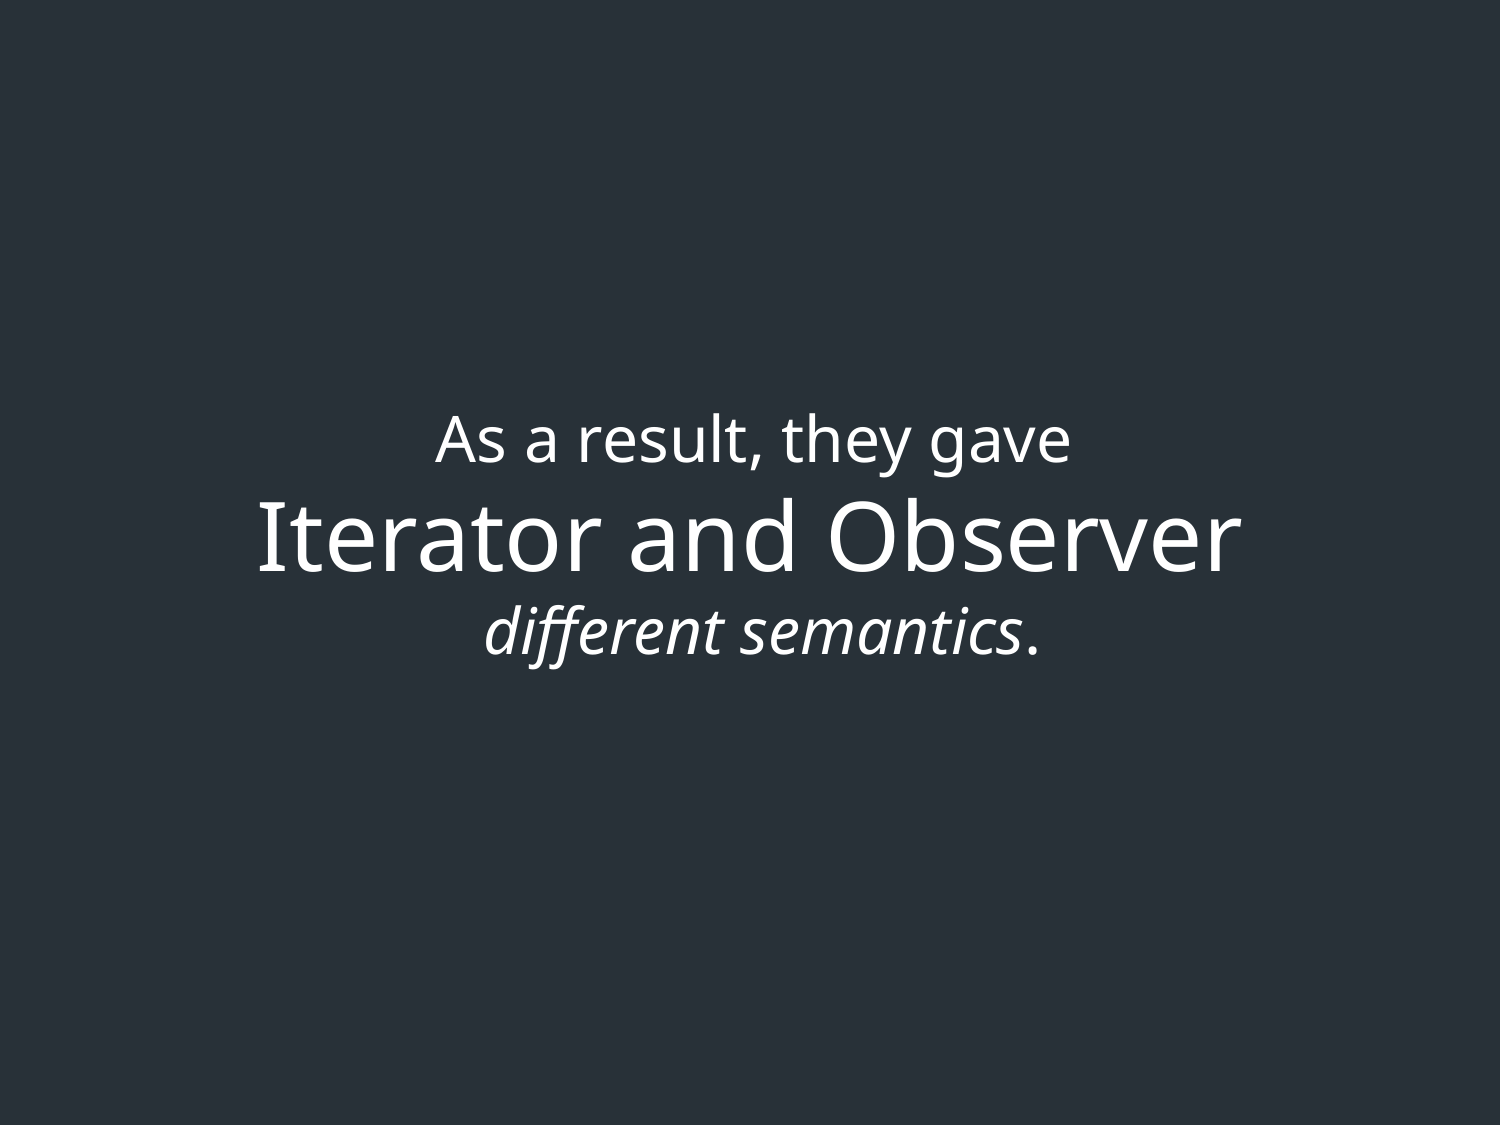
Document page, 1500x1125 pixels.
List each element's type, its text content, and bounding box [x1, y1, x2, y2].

text_box As a result, they gave Iterator and Observer different semantics. [62, 387, 1463, 675]
